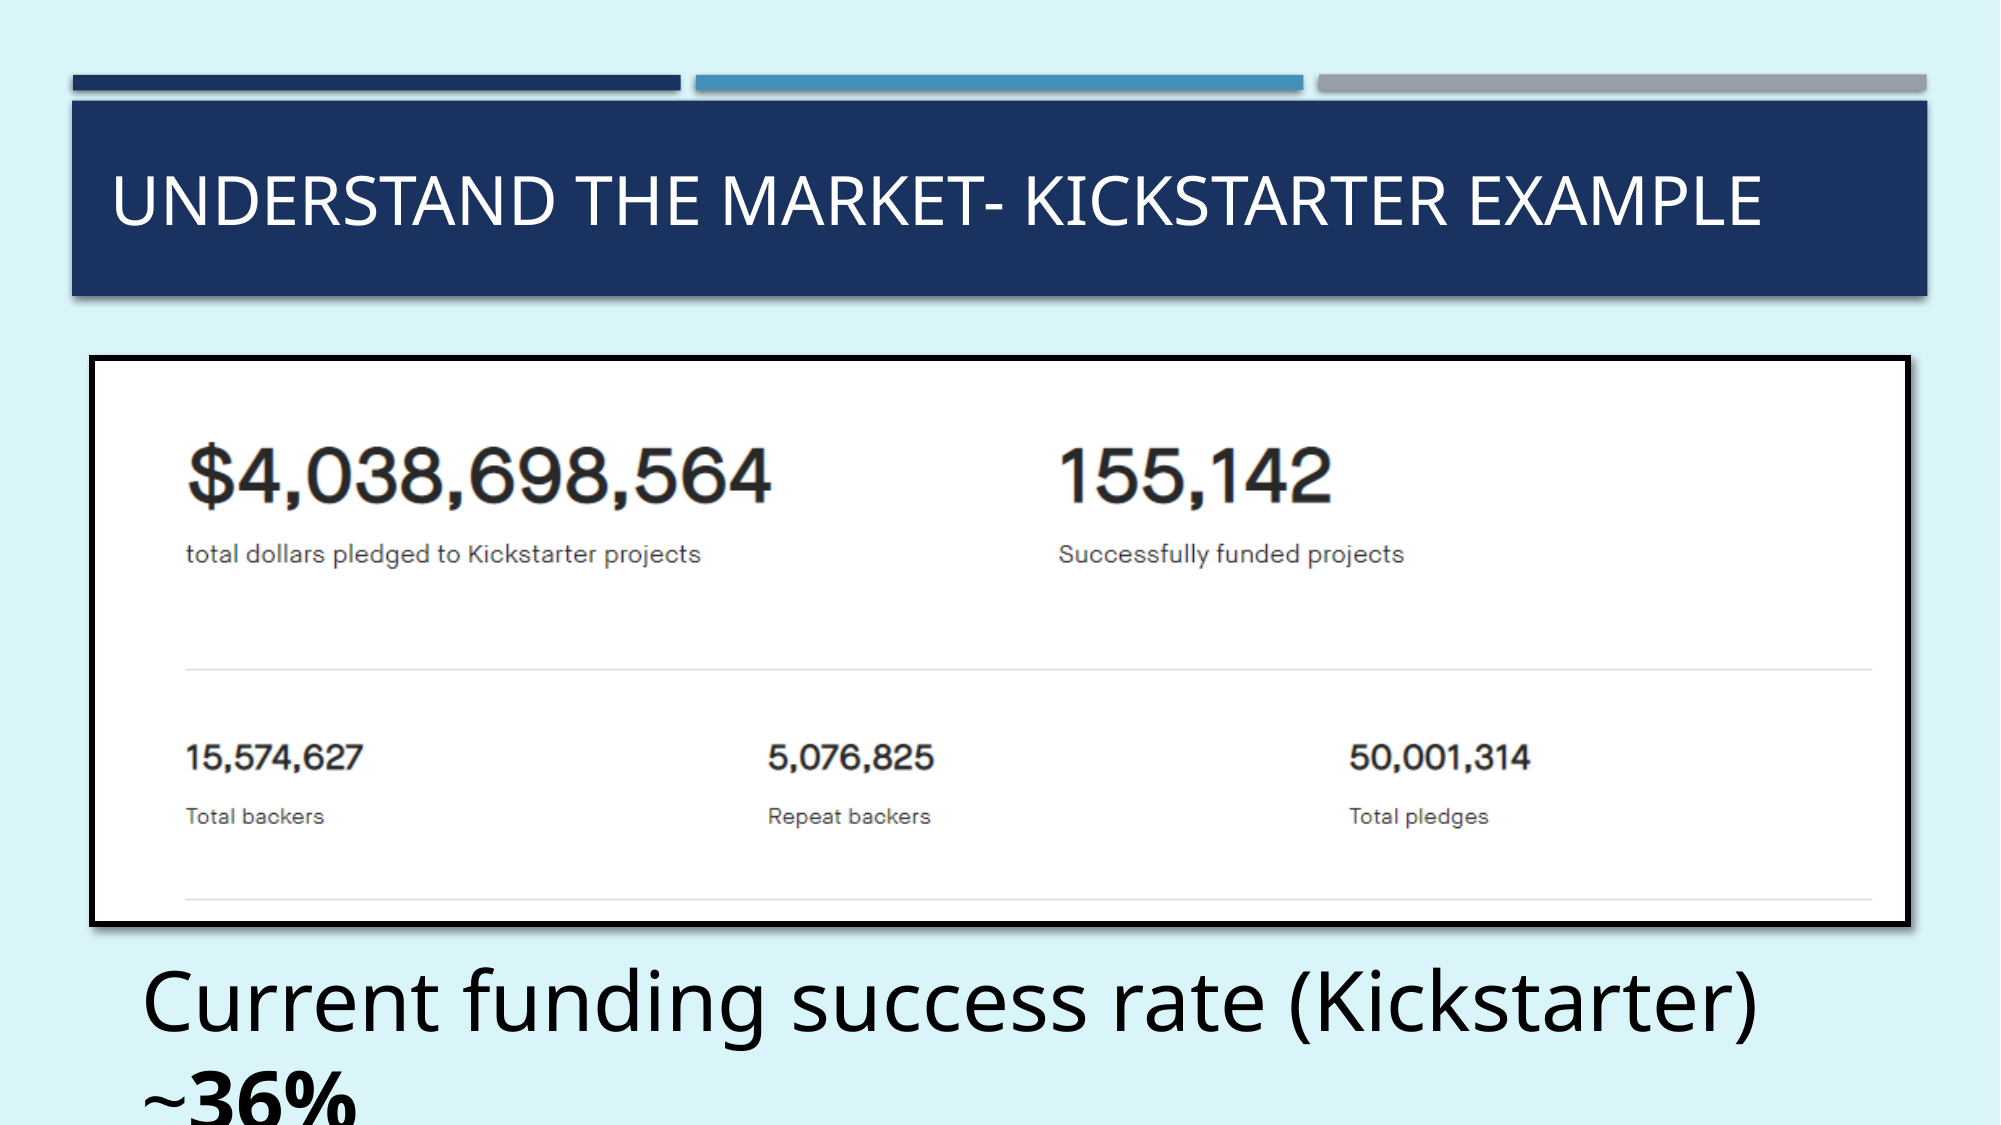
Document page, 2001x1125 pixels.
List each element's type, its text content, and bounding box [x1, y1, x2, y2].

text_box Current funding success rate (Kickstarter) ~36% [126, 940, 1886, 1125]
title Understand the market- kickstarter example [95, 115, 1905, 282]
picture [94, 360, 1906, 922]
